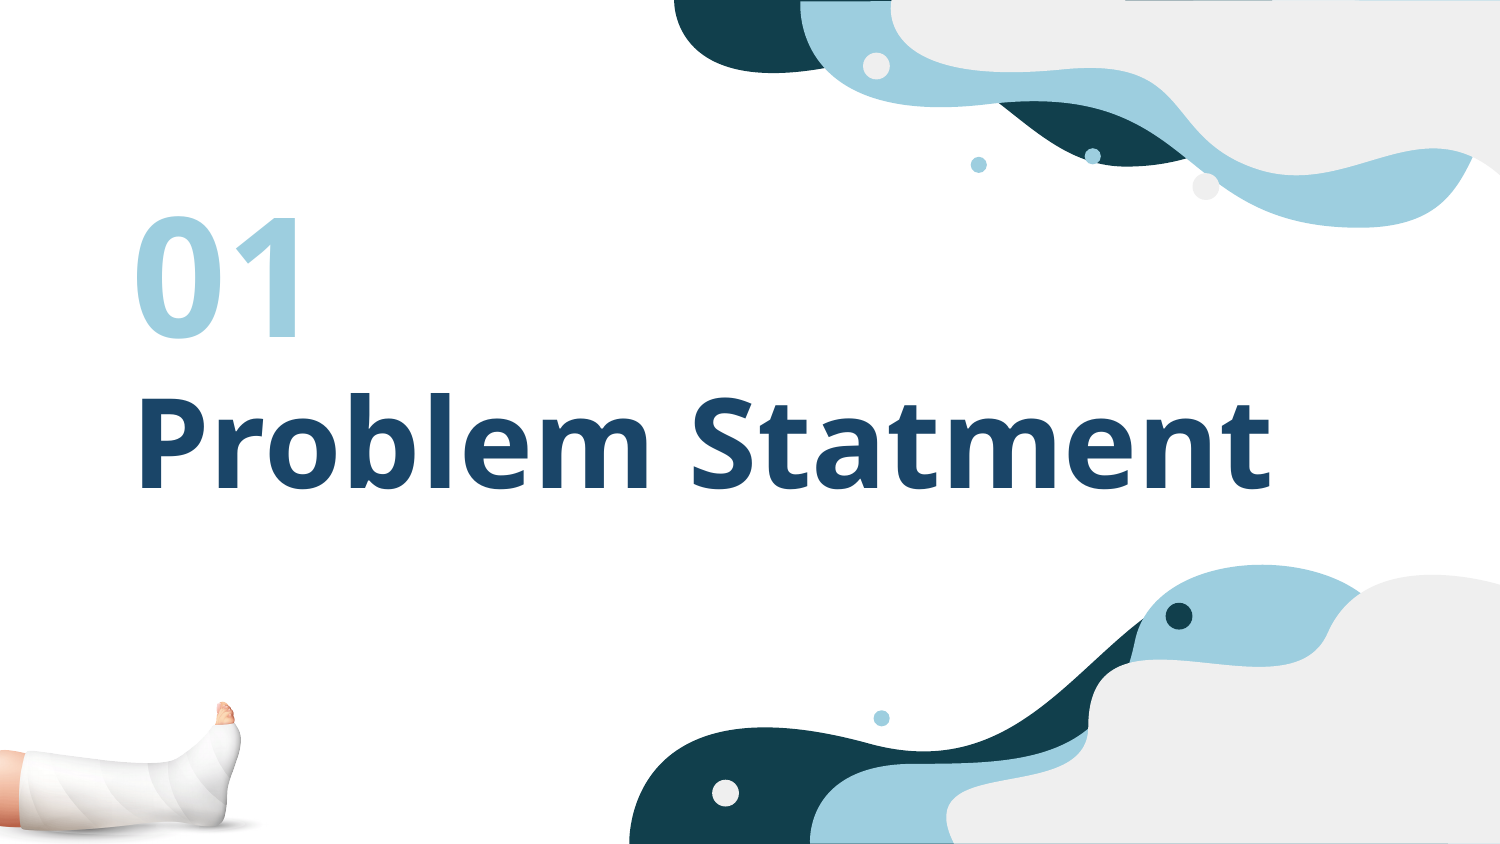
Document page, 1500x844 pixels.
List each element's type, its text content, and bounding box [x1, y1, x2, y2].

title Problem Statment [116, 370, 1291, 506]
picture [0, 694, 272, 844]
title 01 [116, 191, 598, 352]
